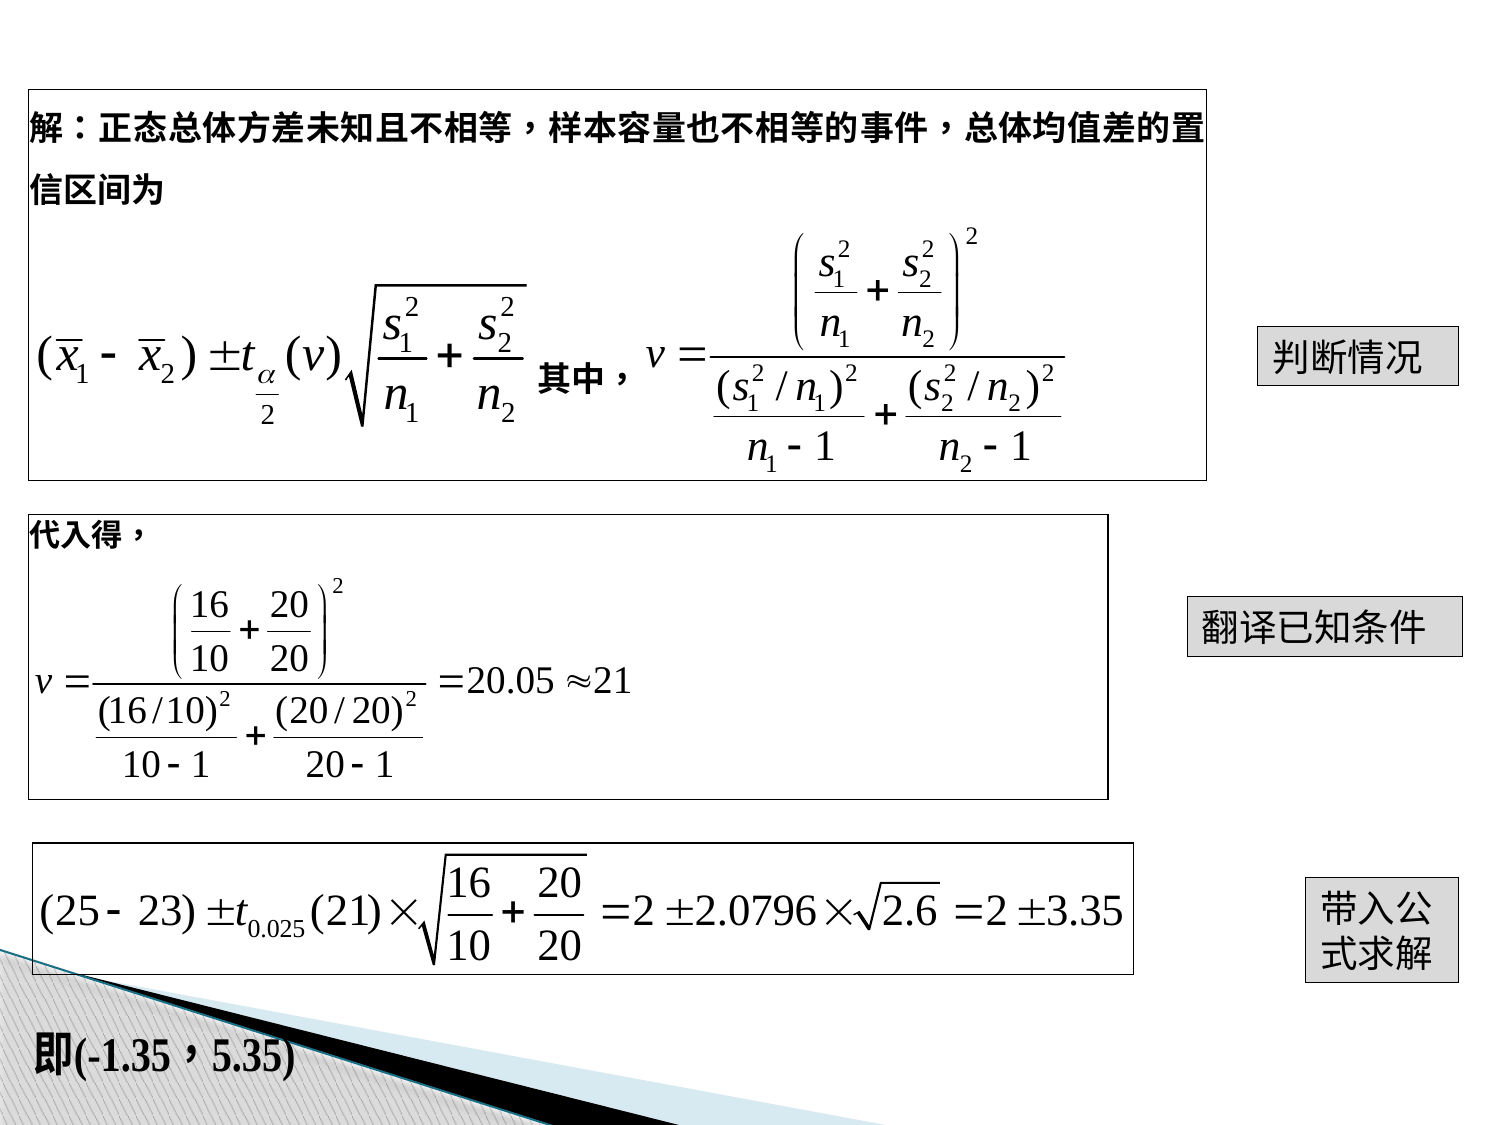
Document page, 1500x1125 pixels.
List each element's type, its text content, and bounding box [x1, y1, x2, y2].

text_box 带入公式求解 [1305, 877, 1459, 983]
text_box 判断情况 [1257, 326, 1459, 386]
text_box 翻译已知条件 [1187, 596, 1463, 657]
picture [29, 514, 1108, 799]
picture [32, 843, 1133, 974]
picture [29, 89, 1207, 481]
picture [33, 1022, 355, 1087]
